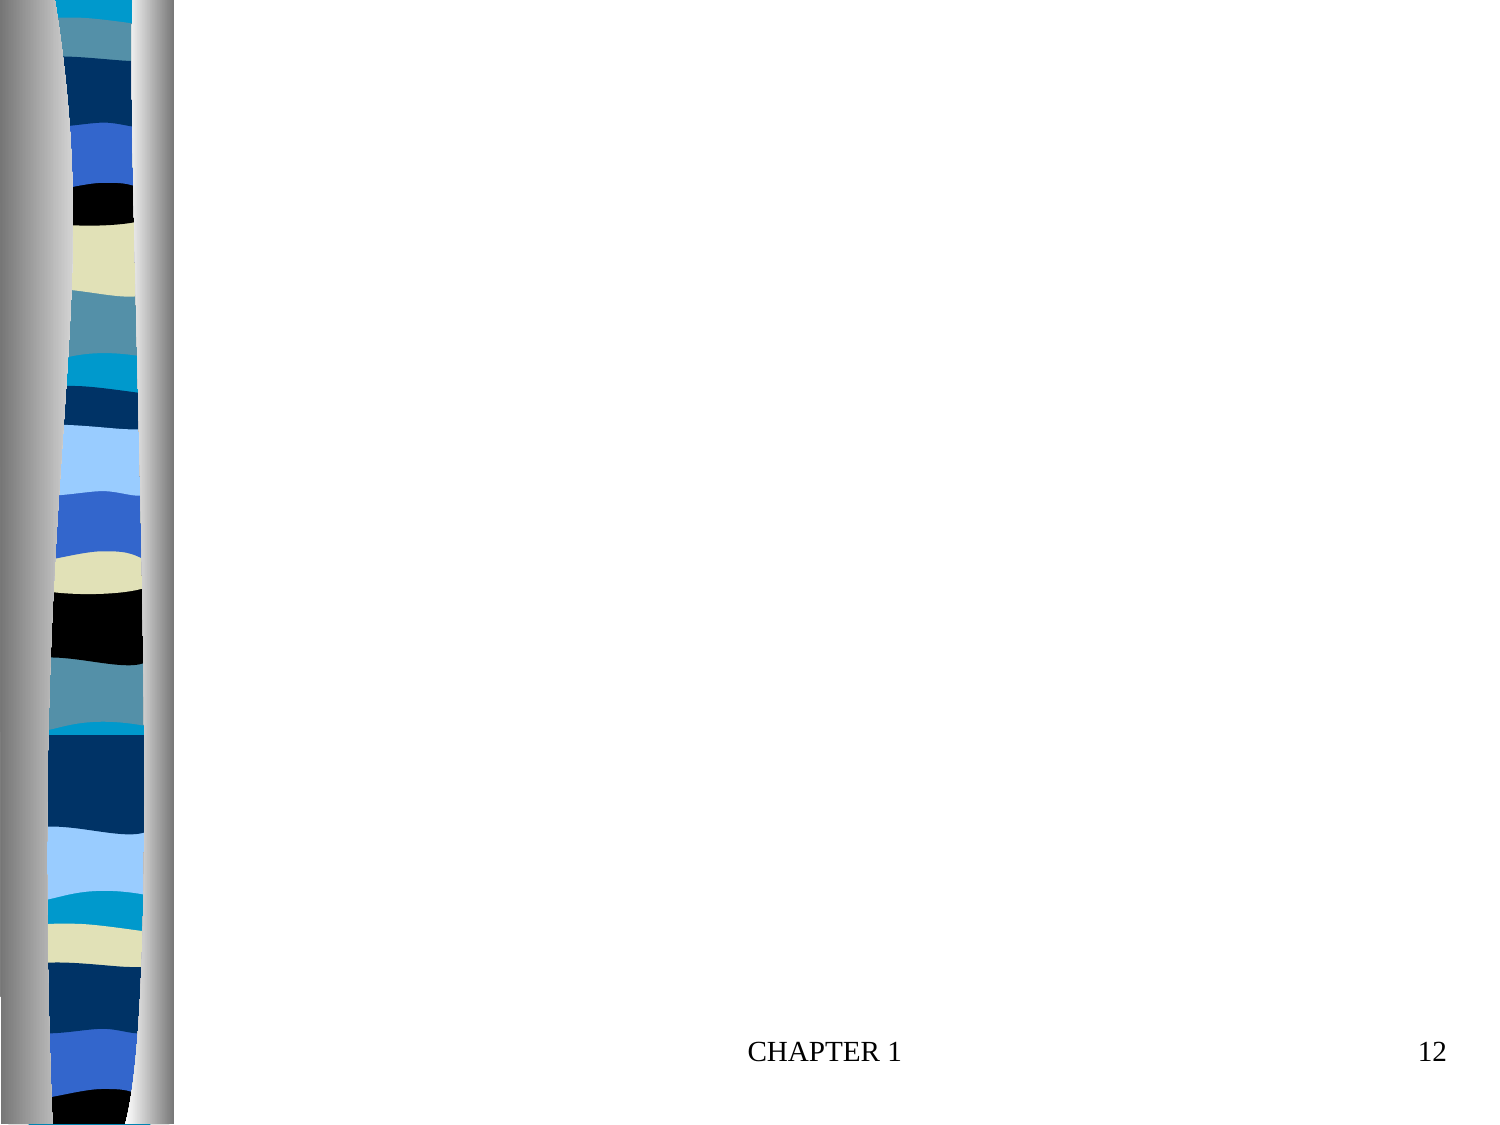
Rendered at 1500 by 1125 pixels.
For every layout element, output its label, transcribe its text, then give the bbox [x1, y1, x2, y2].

footer CHAPTER 1 [587, 1025, 1063, 1100]
slide_number 12 [1149, 1025, 1463, 1100]
